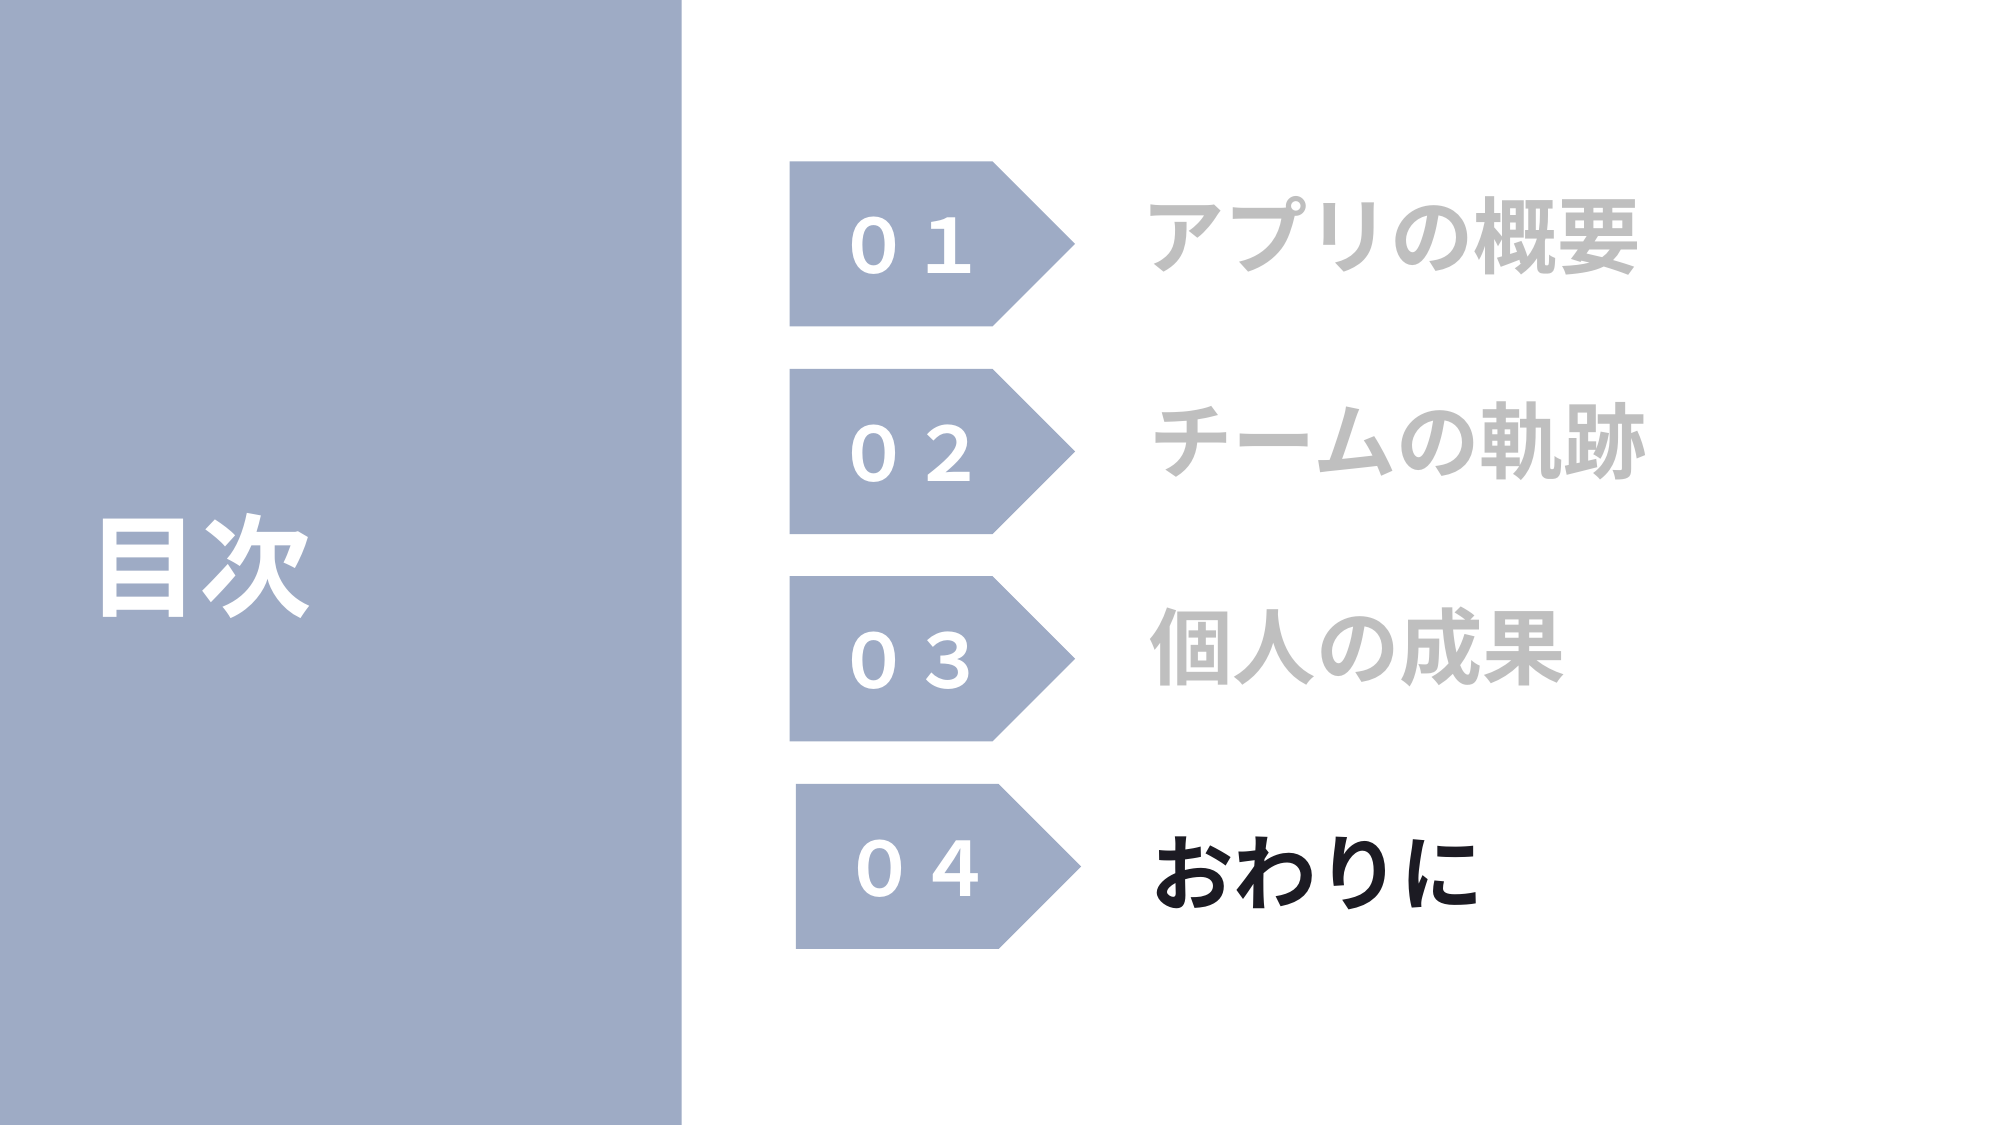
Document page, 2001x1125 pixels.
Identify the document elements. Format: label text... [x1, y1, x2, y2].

text_box ０３ [788, 574, 1077, 743]
text_box ０２ [788, 367, 1077, 536]
text_box チームの軌跡 [1134, 381, 1786, 497]
text_box おわりに [1135, 813, 1714, 929]
text_box ０１ [788, 159, 1077, 328]
text_box 個人の成果 [1134, 588, 1687, 703]
text_box アプリの概要 [1126, 176, 1733, 292]
text_box ０４ [794, 782, 1083, 951]
text_box [0, 0, 683, 1125]
title 目次 [72, 143, 610, 1000]
